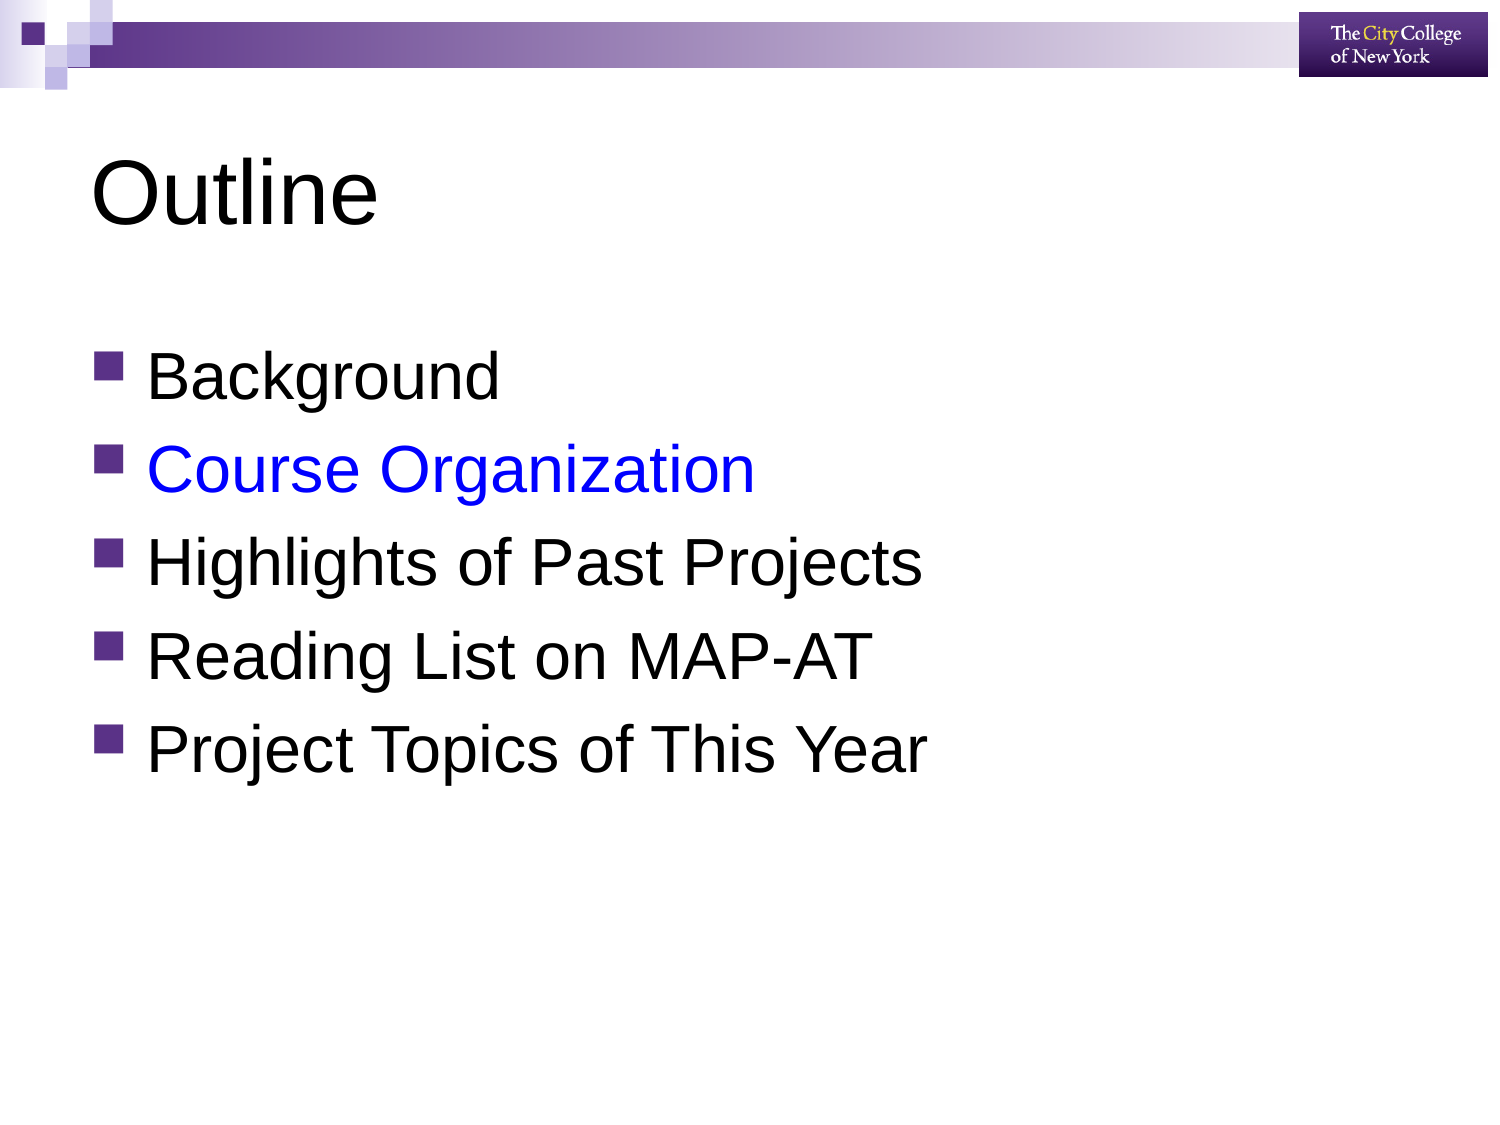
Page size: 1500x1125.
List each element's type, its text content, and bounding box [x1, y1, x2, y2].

list Background Course Organization Highlights of Past Projects Reading List on MAP-AT Project Topics of This Year [74, 324, 1426, 963]
title Outline [74, 74, 1426, 301]
picture [1299, 12, 1488, 77]
